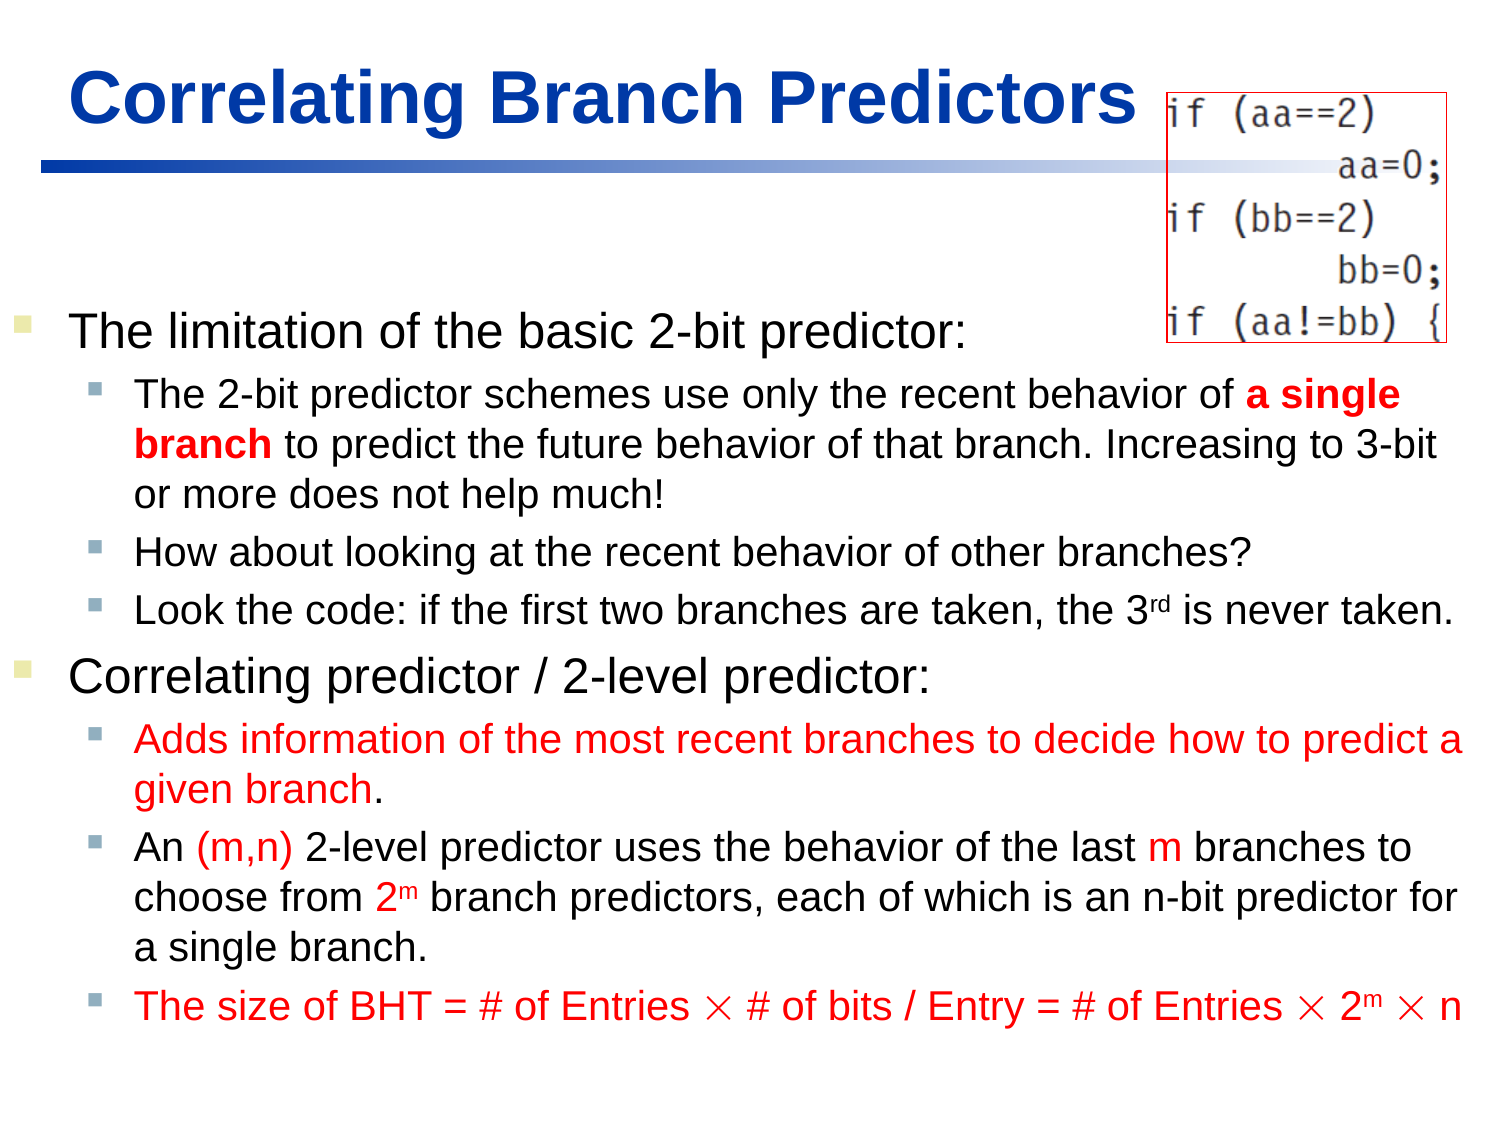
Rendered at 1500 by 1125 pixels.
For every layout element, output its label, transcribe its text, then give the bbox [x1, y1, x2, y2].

picture [1167, 93, 1446, 343]
title Correlating Branch Predictors [53, 40, 1234, 147]
list The limitation of the basic 2-bit predictor: The 2-bit predictor schemes use only the recent behavior of a single branch to predict the future behavior of that branch. Increasing to 3-bit or more does not help much! How about looking at the recent behavior of other branches? Look the code: if the first two branches are taken, the 3rd is never taken. Correlating predictor / 2-level predictor: Adds information of the most recent branches to decide how to predict a given branch. An (m,n) 2-level predictor uses the behavior of the last m branches to choose from 2m branch predictors, each of which is an n-bit predictor for a single branch. The size of BHT = # of Entries  # of bits / Entry = # of Entries  2m  n [0, 290, 1497, 1117]
